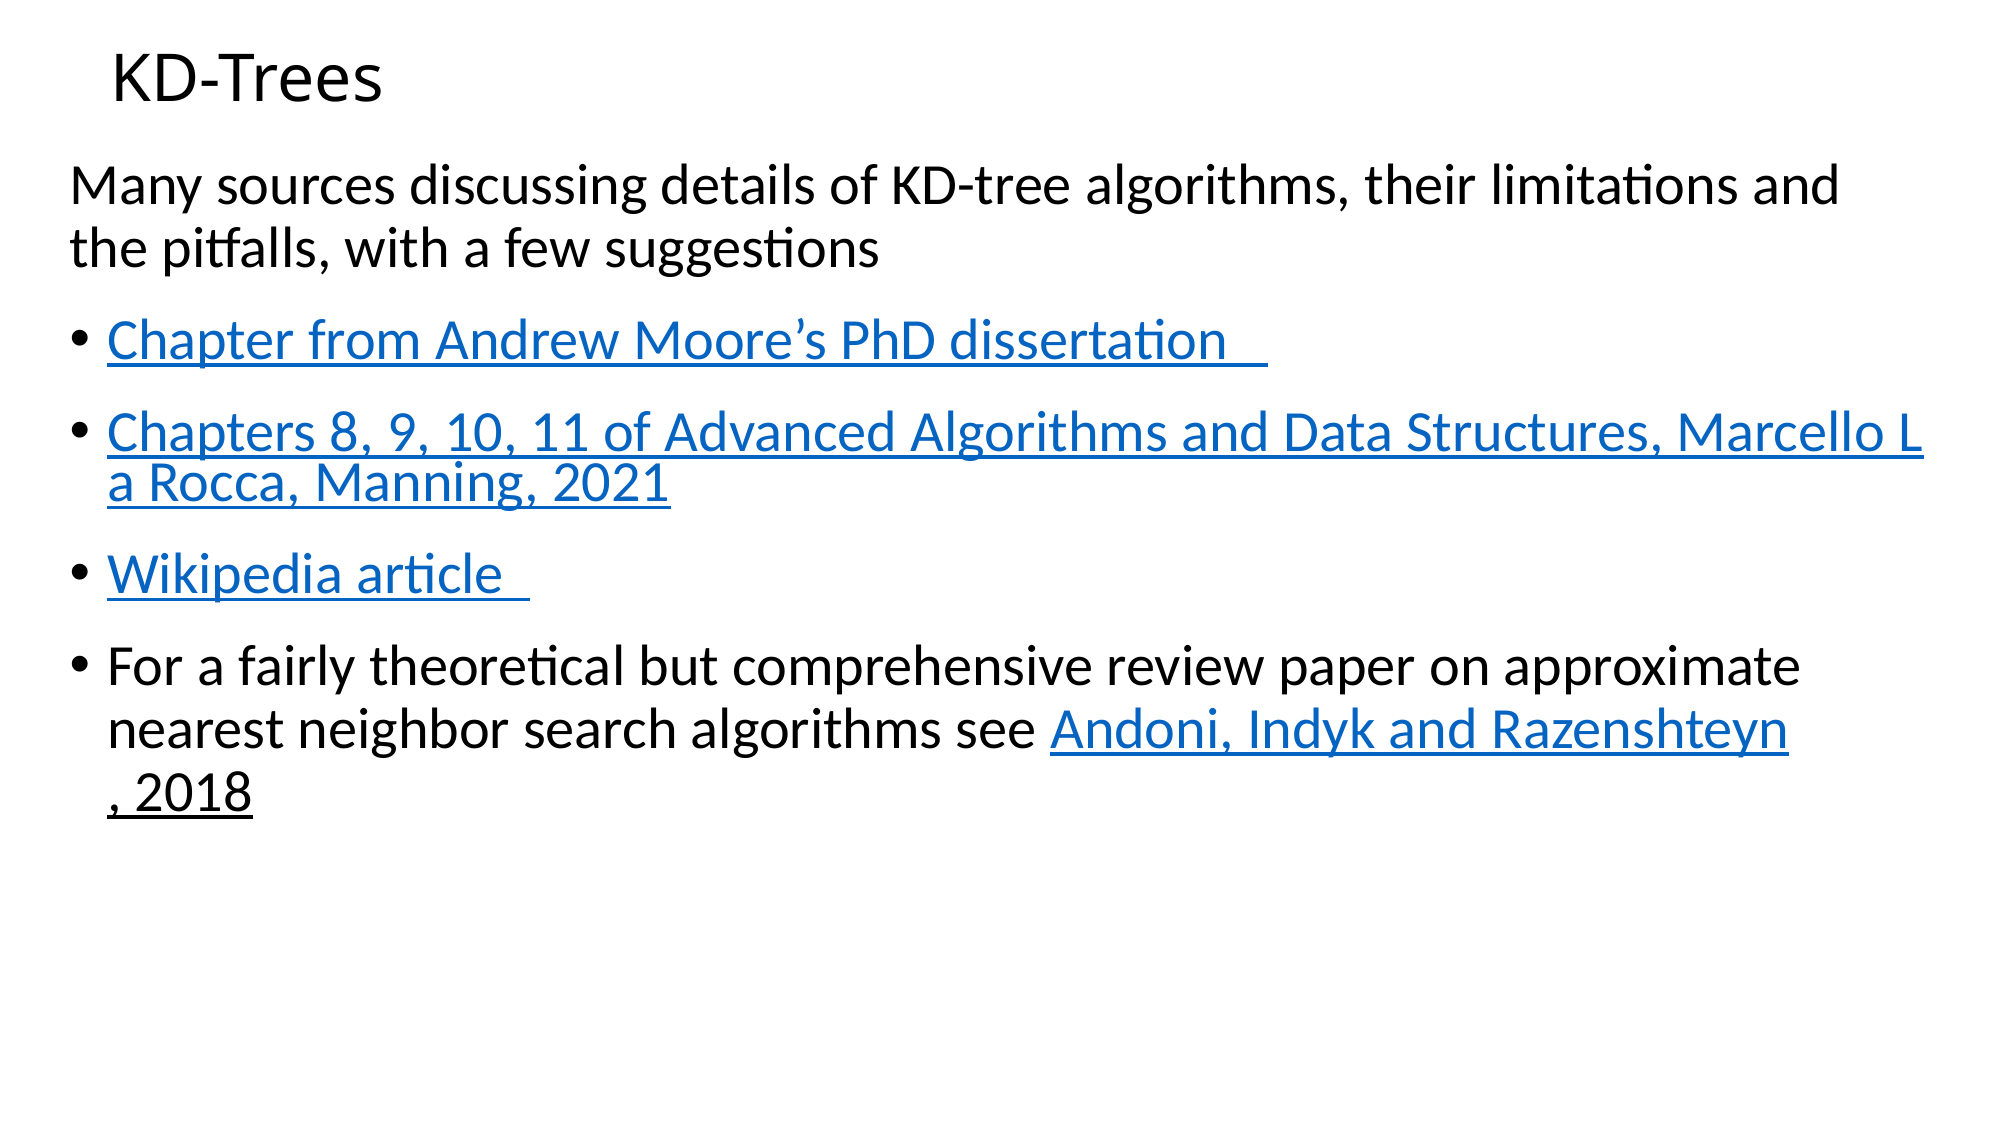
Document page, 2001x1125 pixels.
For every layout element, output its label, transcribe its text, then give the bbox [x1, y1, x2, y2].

list Many sources discussing details of KD-tree algorithms, their limitations and the pitfalls, with a few suggestions Chapter from Andrew Moore’s PhD dissertation Chapters 8, 9, 10, 11 of Advanced Algorithms and Data Structures, Marcello La Rocca, Manning, 2021 Wikipedia article For a fairly theoretical but comprehensive review paper on approximate nearest neighbor search algorithms see Andoni, Indyk and Razenshteyn, 2018 [54, 146, 1946, 1082]
title KD-Trees [95, 36, 1821, 124]
